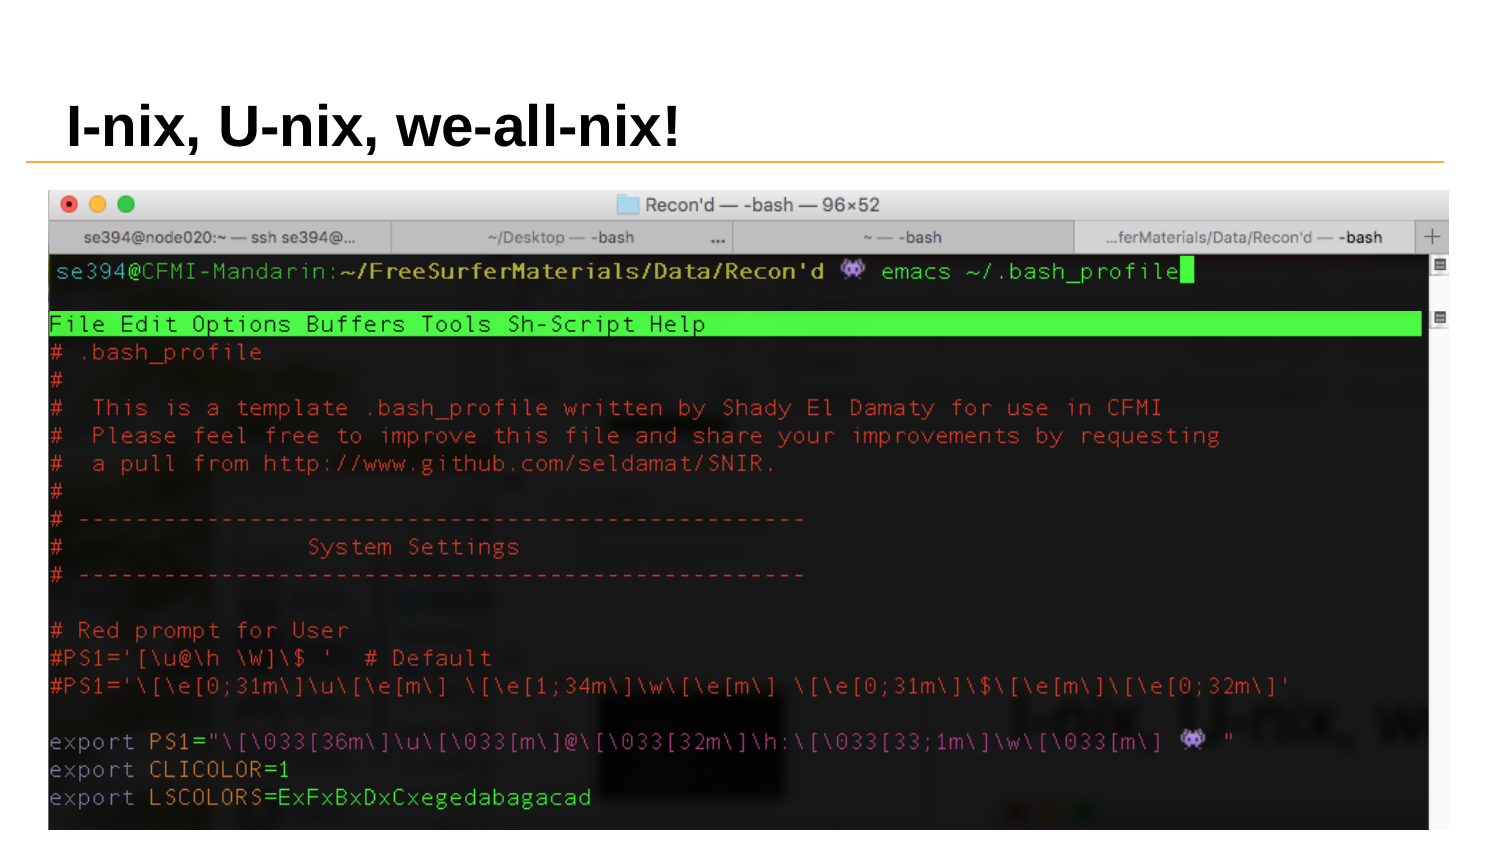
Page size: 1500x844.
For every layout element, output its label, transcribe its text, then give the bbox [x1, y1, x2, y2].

title I-nix, U-nix, we-all-nix! [51, 72, 1449, 167]
picture [47, 190, 1450, 830]
